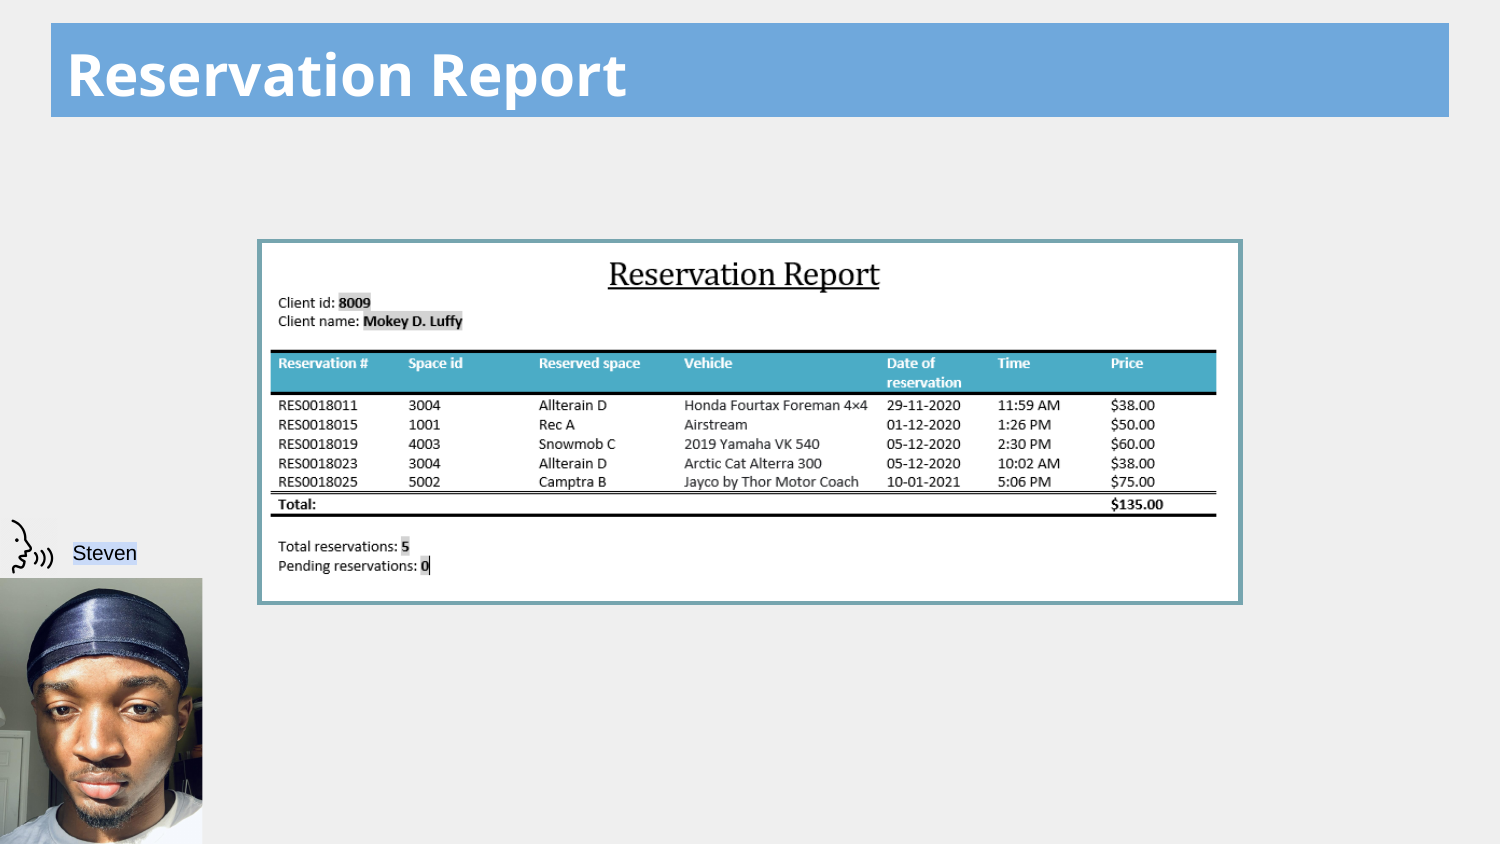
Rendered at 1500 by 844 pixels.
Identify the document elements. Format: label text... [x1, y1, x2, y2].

picture [0, 517, 58, 576]
text_box [51, 186, 458, 436]
text_box Steven [62, 525, 181, 568]
picture [0, 578, 203, 844]
picture [261, 242, 1239, 602]
title Reservation Report [51, 23, 1449, 117]
